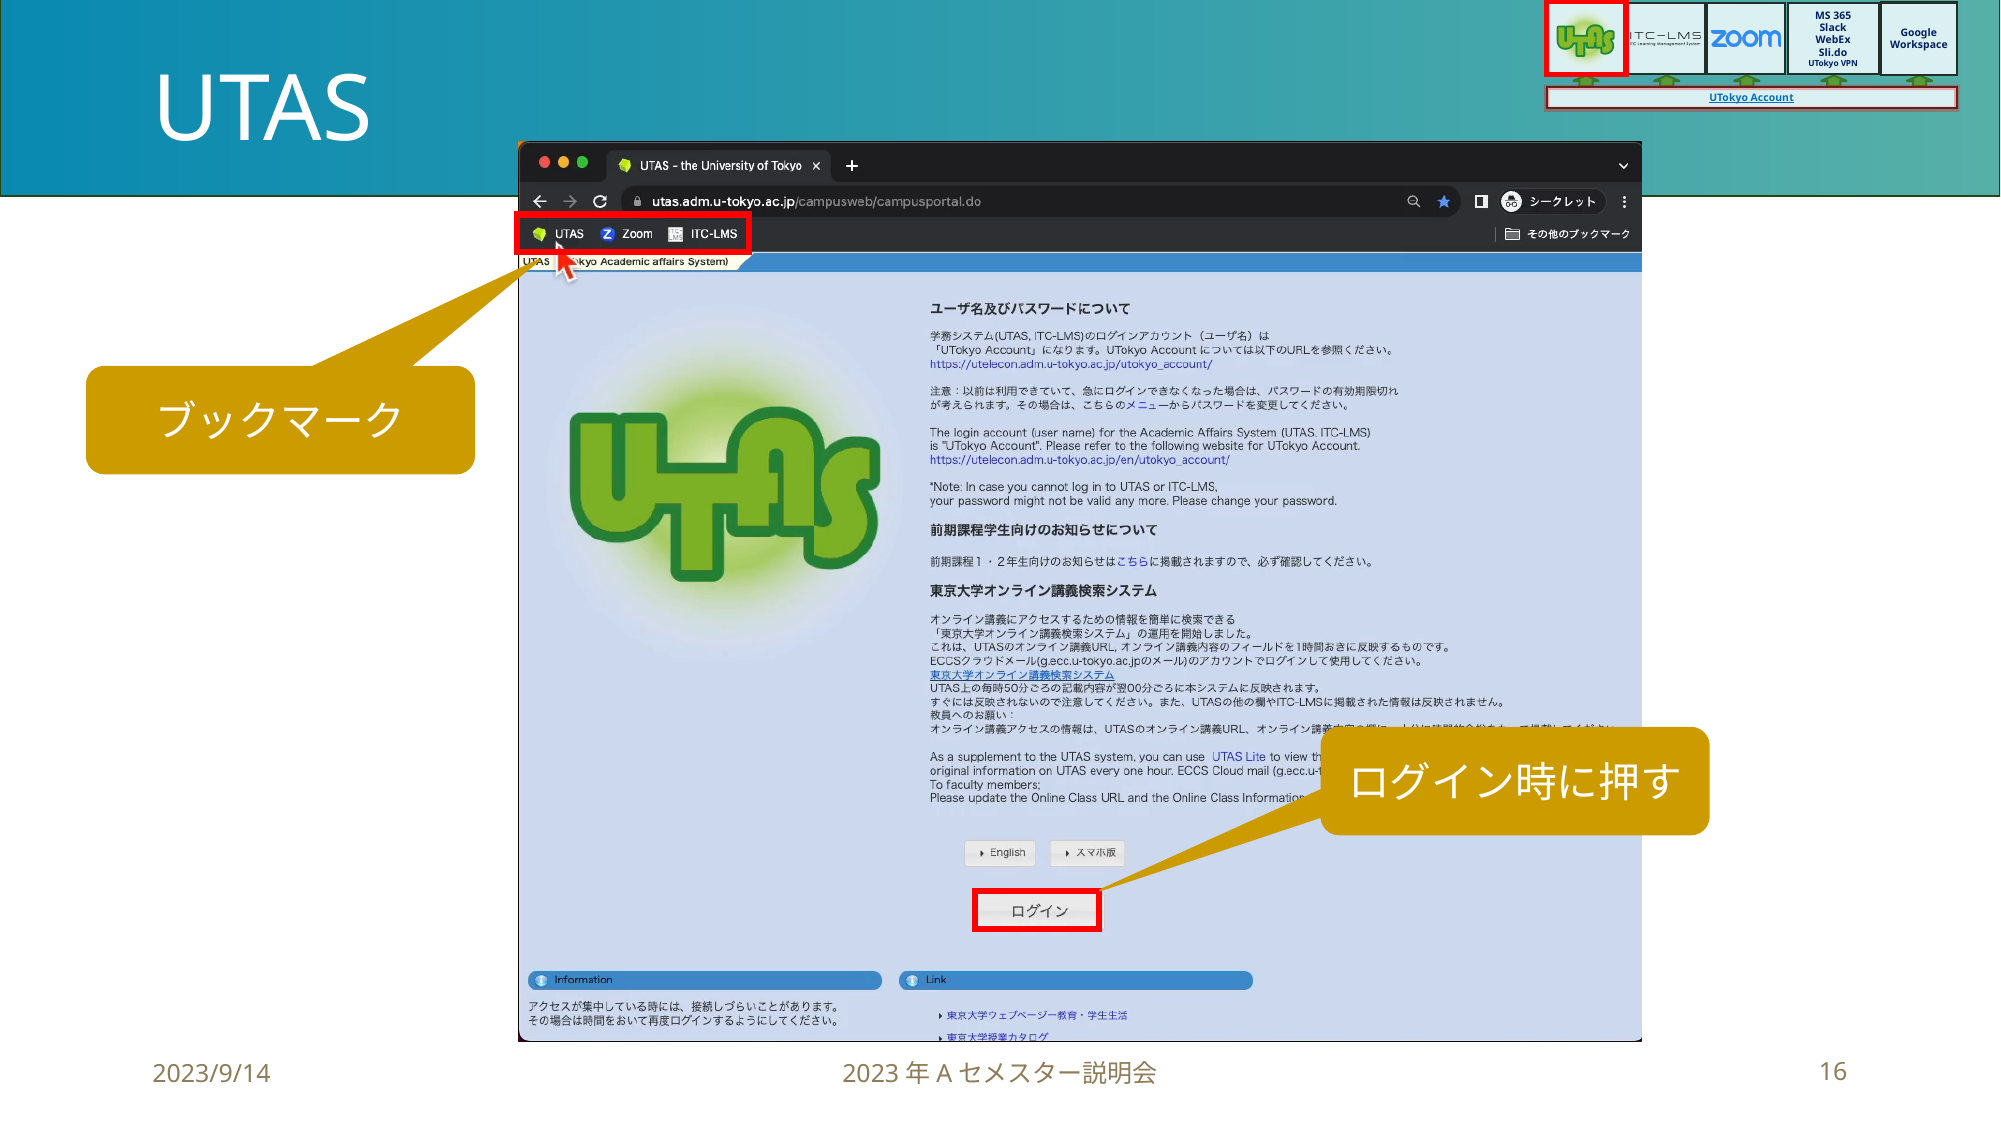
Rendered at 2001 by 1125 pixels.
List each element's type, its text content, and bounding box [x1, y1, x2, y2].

slide_number 16 [1412, 1042, 1863, 1103]
text_box [1545, 0, 1627, 76]
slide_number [137, 1042, 588, 1103]
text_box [1546, 2, 1957, 109]
footer 2023年Aセメスター説明会 [662, 1043, 1338, 1103]
text_box ログイン時に押す [1643, 726, 1710, 836]
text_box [517, 140, 1643, 1043]
text_box ブックマーク [85, 269, 517, 475]
title UTAS [137, 2, 1863, 220]
